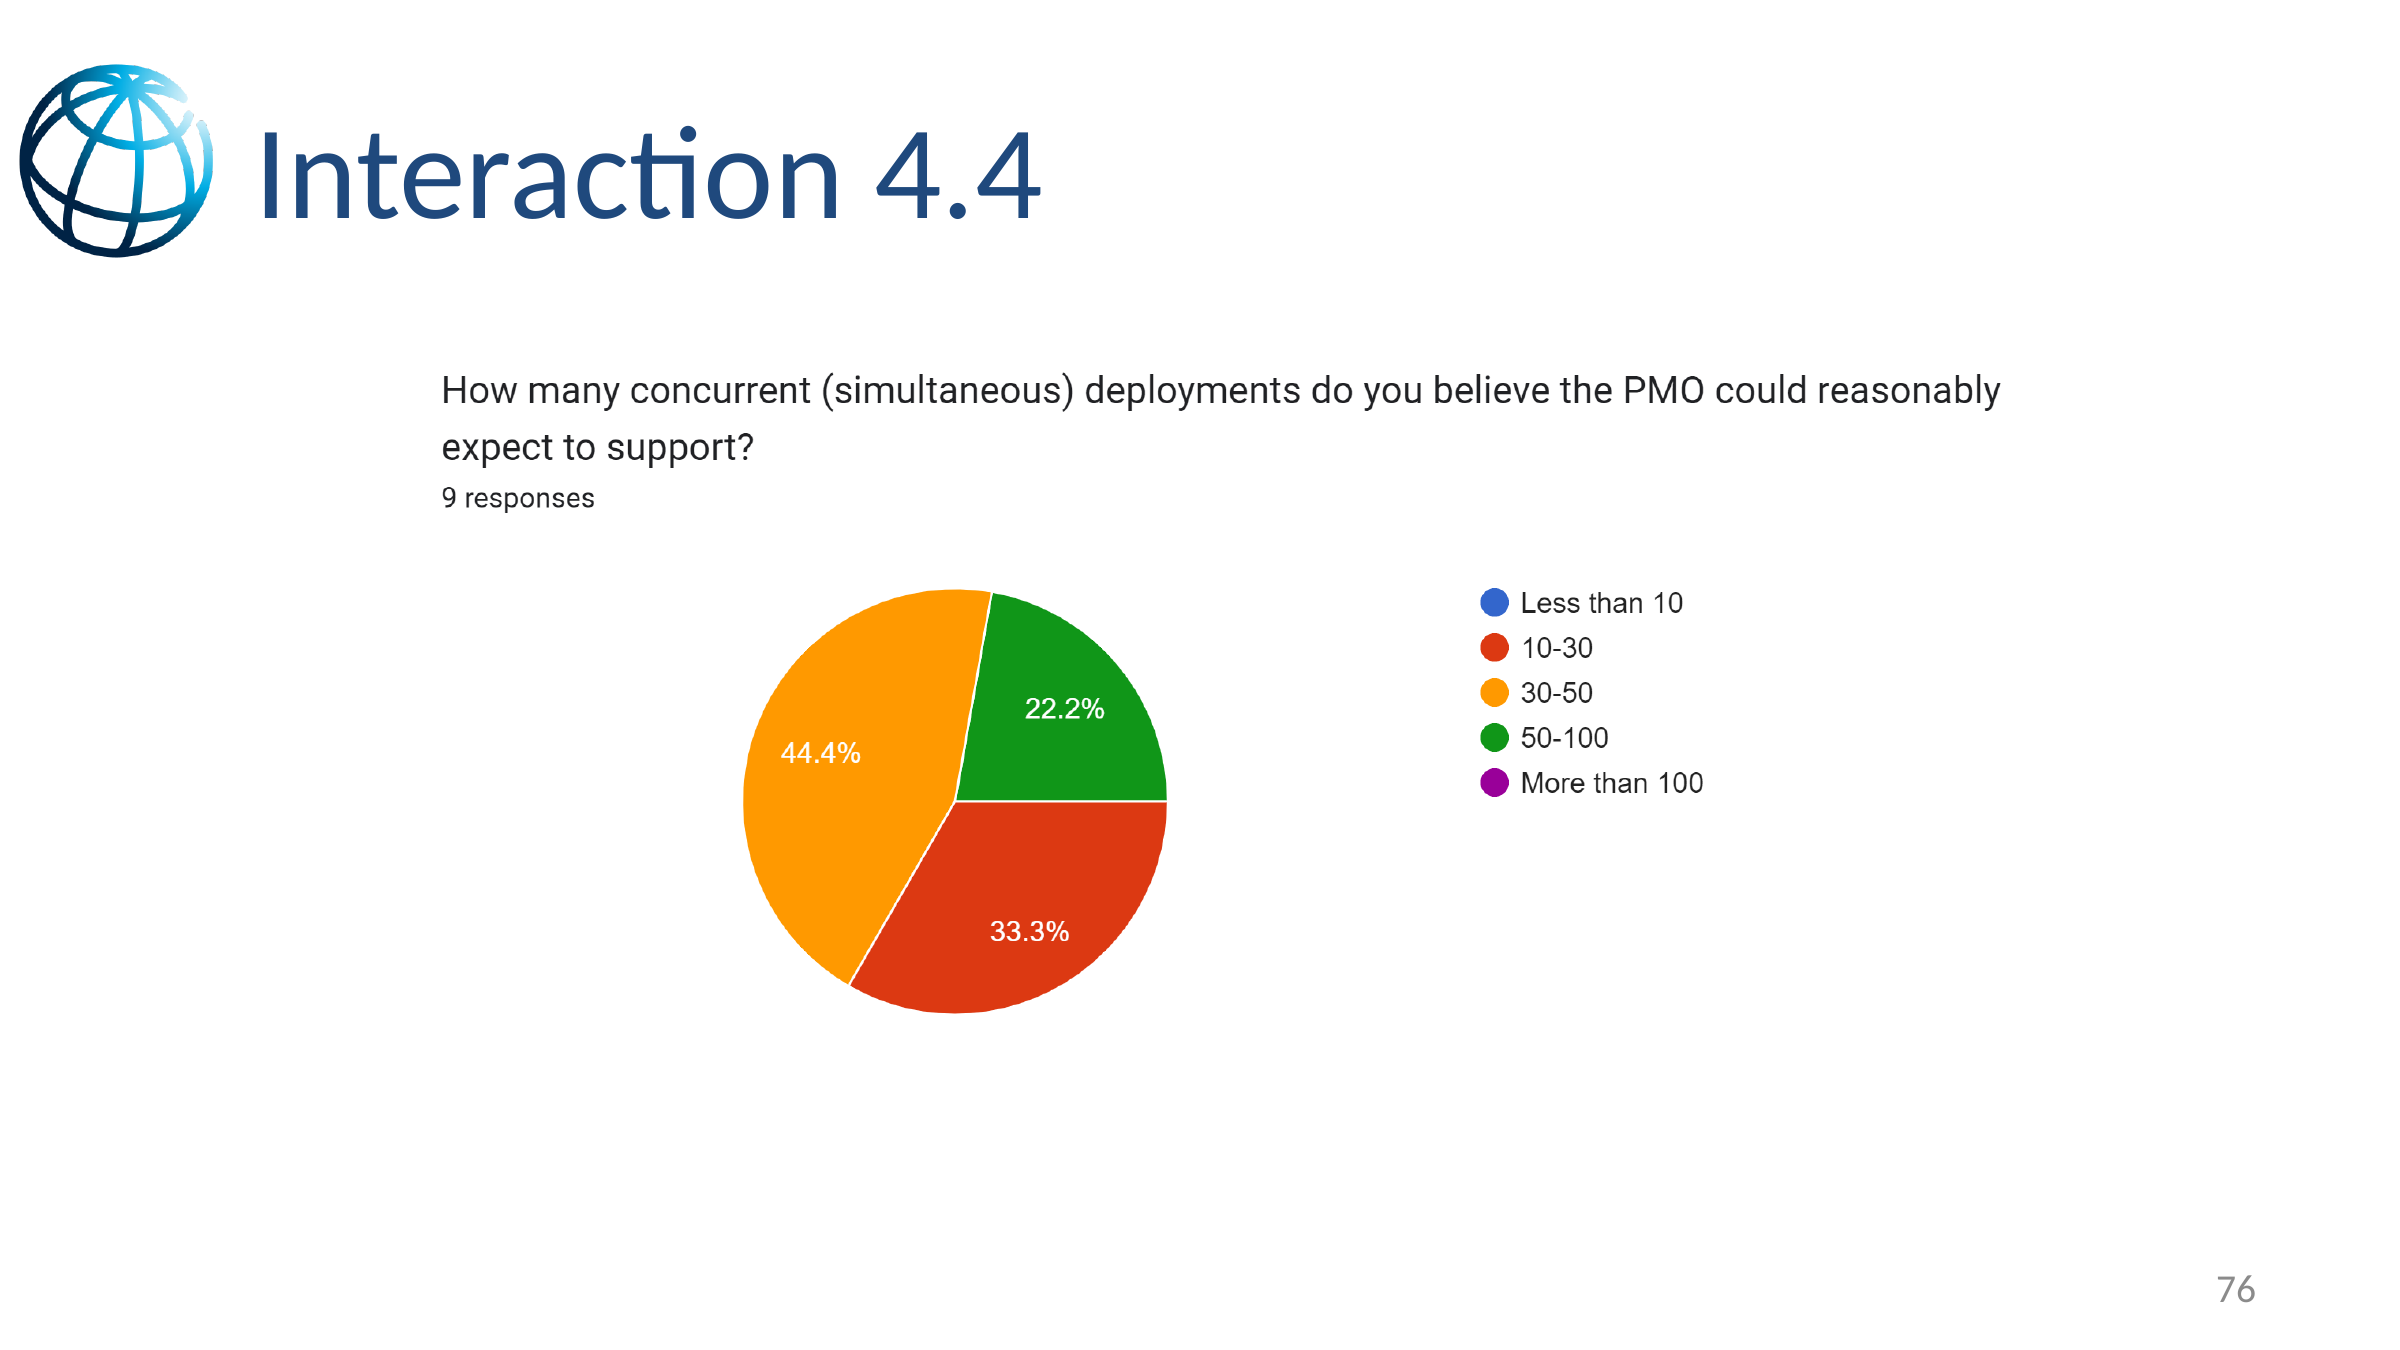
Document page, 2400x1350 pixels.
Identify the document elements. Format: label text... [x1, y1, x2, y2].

title Interaction 4.4 [230, 52, 2280, 278]
picture [384, 308, 2117, 1095]
picture [16, 62, 228, 259]
slide_number 76 [1719, 1251, 2280, 1324]
